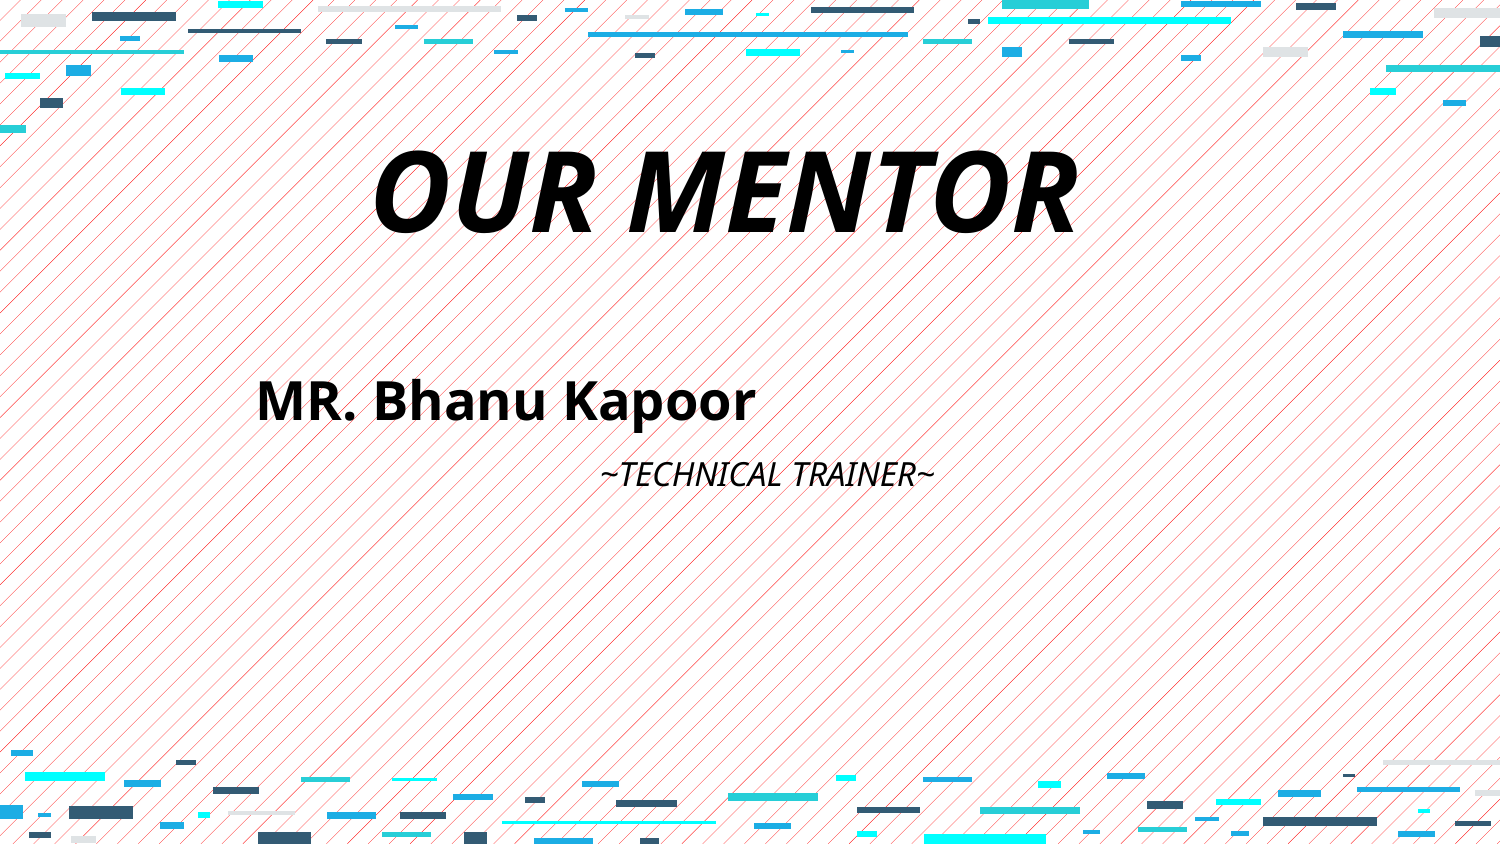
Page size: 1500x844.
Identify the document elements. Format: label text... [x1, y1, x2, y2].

subtitle ~TECHNICAL TRAINER~ [506, 435, 1006, 511]
title OUR MENTOR [248, 105, 1202, 270]
title MR. Bhanu Kapoor [110, 343, 903, 454]
